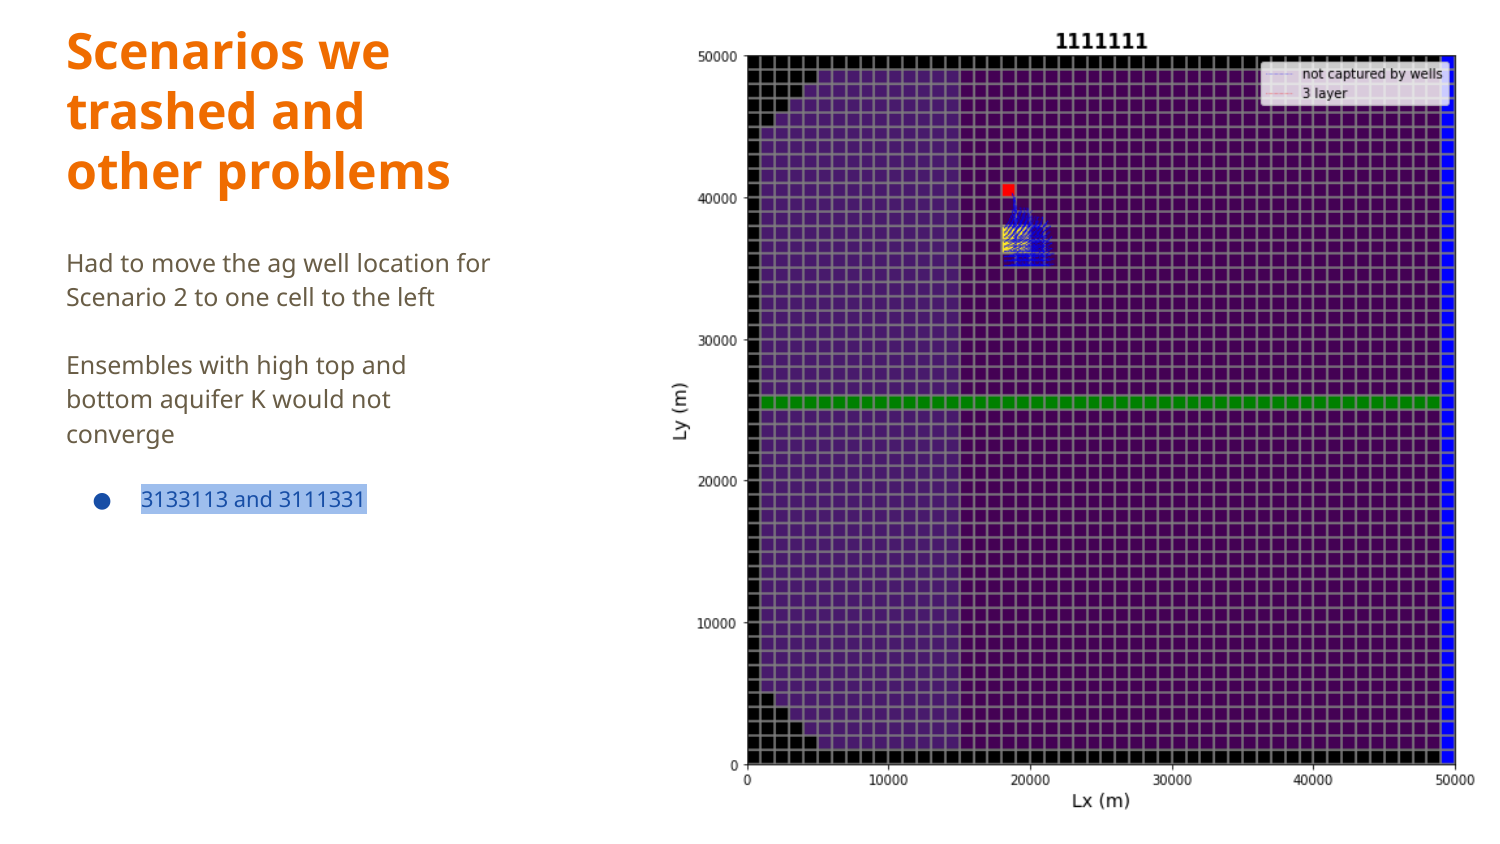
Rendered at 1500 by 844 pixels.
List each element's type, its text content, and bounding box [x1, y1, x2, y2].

list Had to move the ag well location for Scenario 2 to one cell to the left Ensembles with high top and bottom aquifer K would not converge 3133113 and 3111331 [51, 227, 512, 750]
title Scenarios we trashed and other problems [51, 91, 512, 216]
picture [663, 24, 1485, 819]
